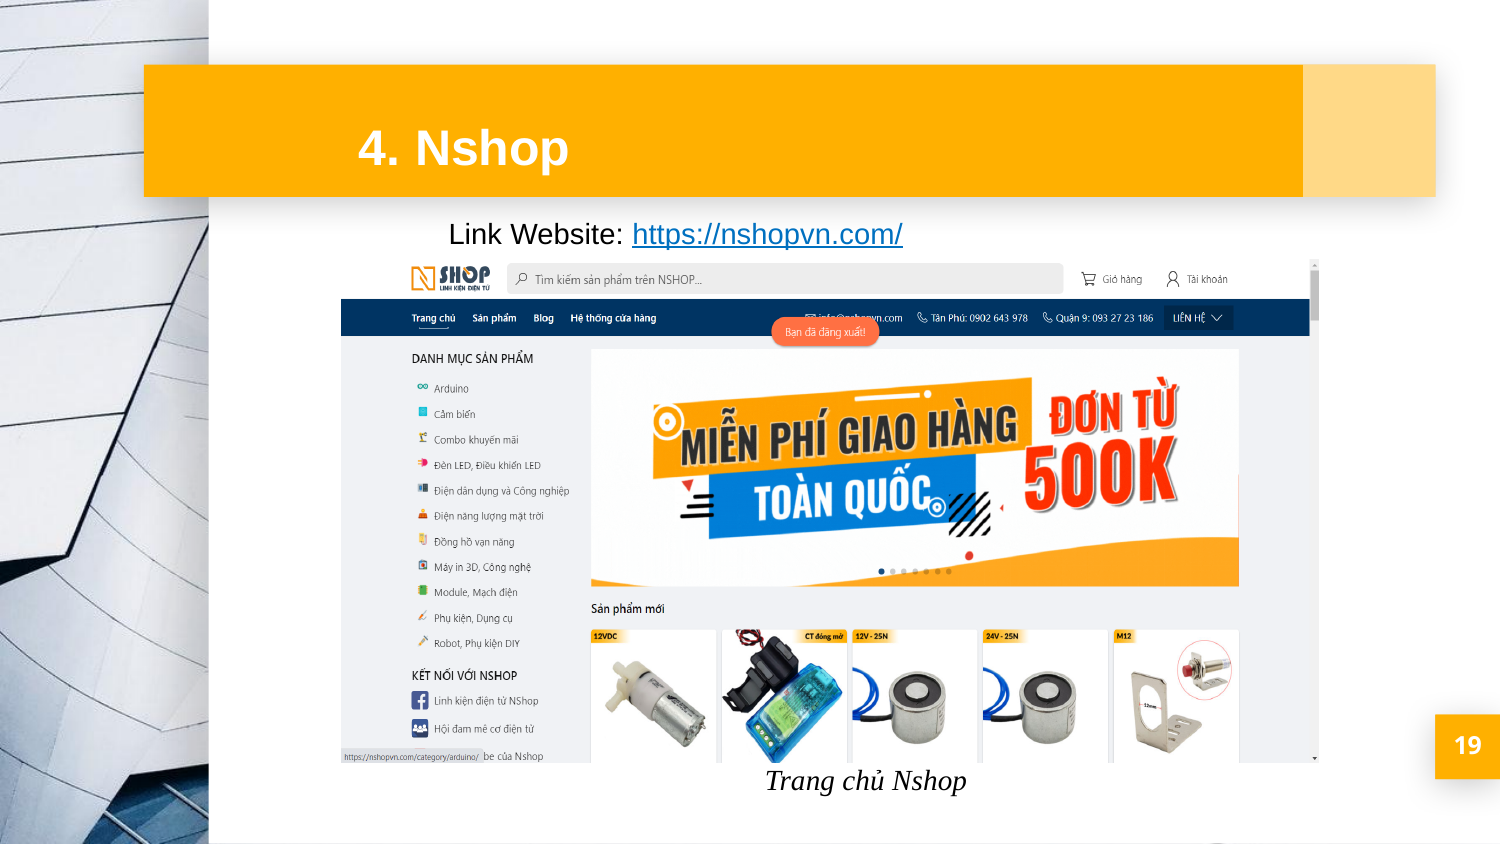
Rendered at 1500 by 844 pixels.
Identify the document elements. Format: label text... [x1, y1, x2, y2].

picture [0, 0, 208, 844]
title Nshop [193, 64, 1300, 197]
slide_number 19 [1435, 714, 1500, 780]
text_box Trang chủ Nshop [749, 771, 1202, 804]
picture [341, 259, 1319, 763]
text_box Link Website: https://nshopvn.com/ [433, 208, 1202, 258]
